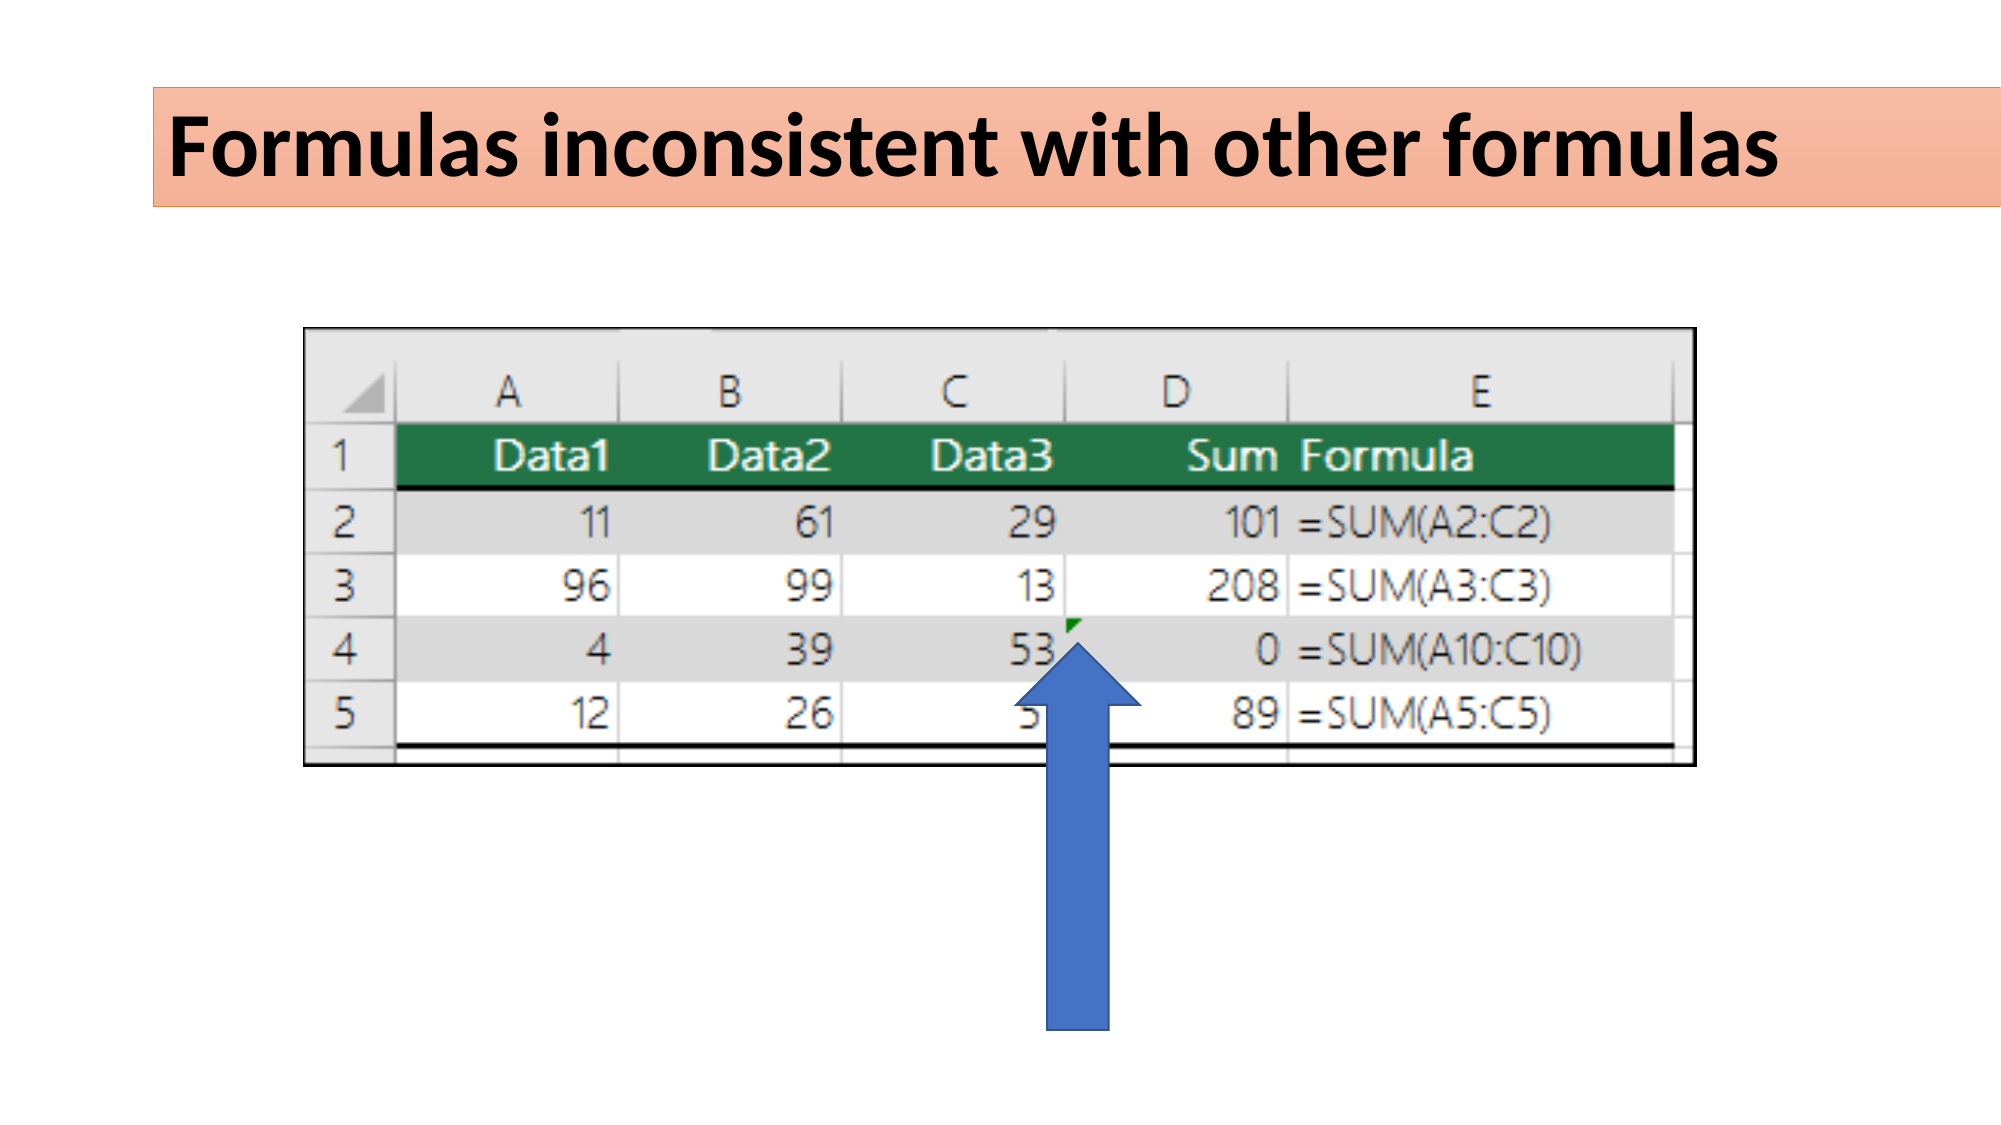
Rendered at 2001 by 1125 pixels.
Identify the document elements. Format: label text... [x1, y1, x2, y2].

title Formulas inconsistent with other formulas [153, 87, 2000, 207]
picture [303, 327, 1697, 767]
text_box [1046, 767, 1110, 1031]
